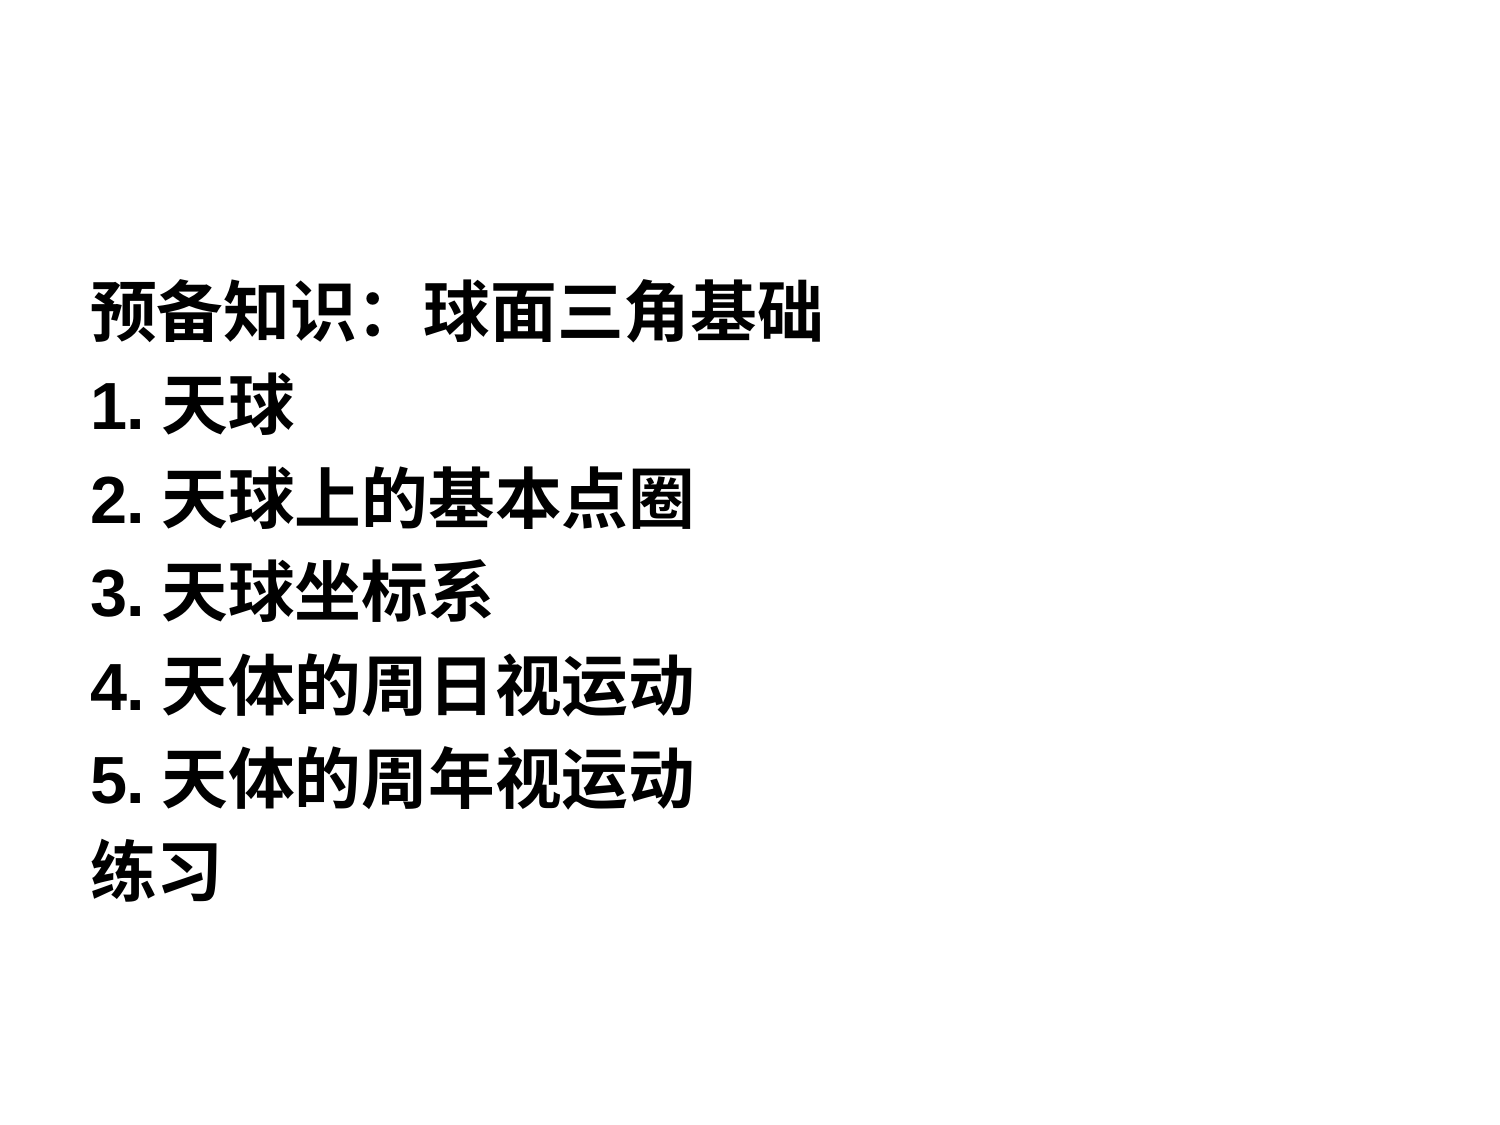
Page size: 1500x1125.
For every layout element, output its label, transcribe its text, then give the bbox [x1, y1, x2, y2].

list 预备知识：球面三角基础 1.天球 2.天球上的基本点圈 3.天球坐标系 4.天体的周日视运动 5.天体的周年视运动 练习 [75, 262, 1425, 1005]
